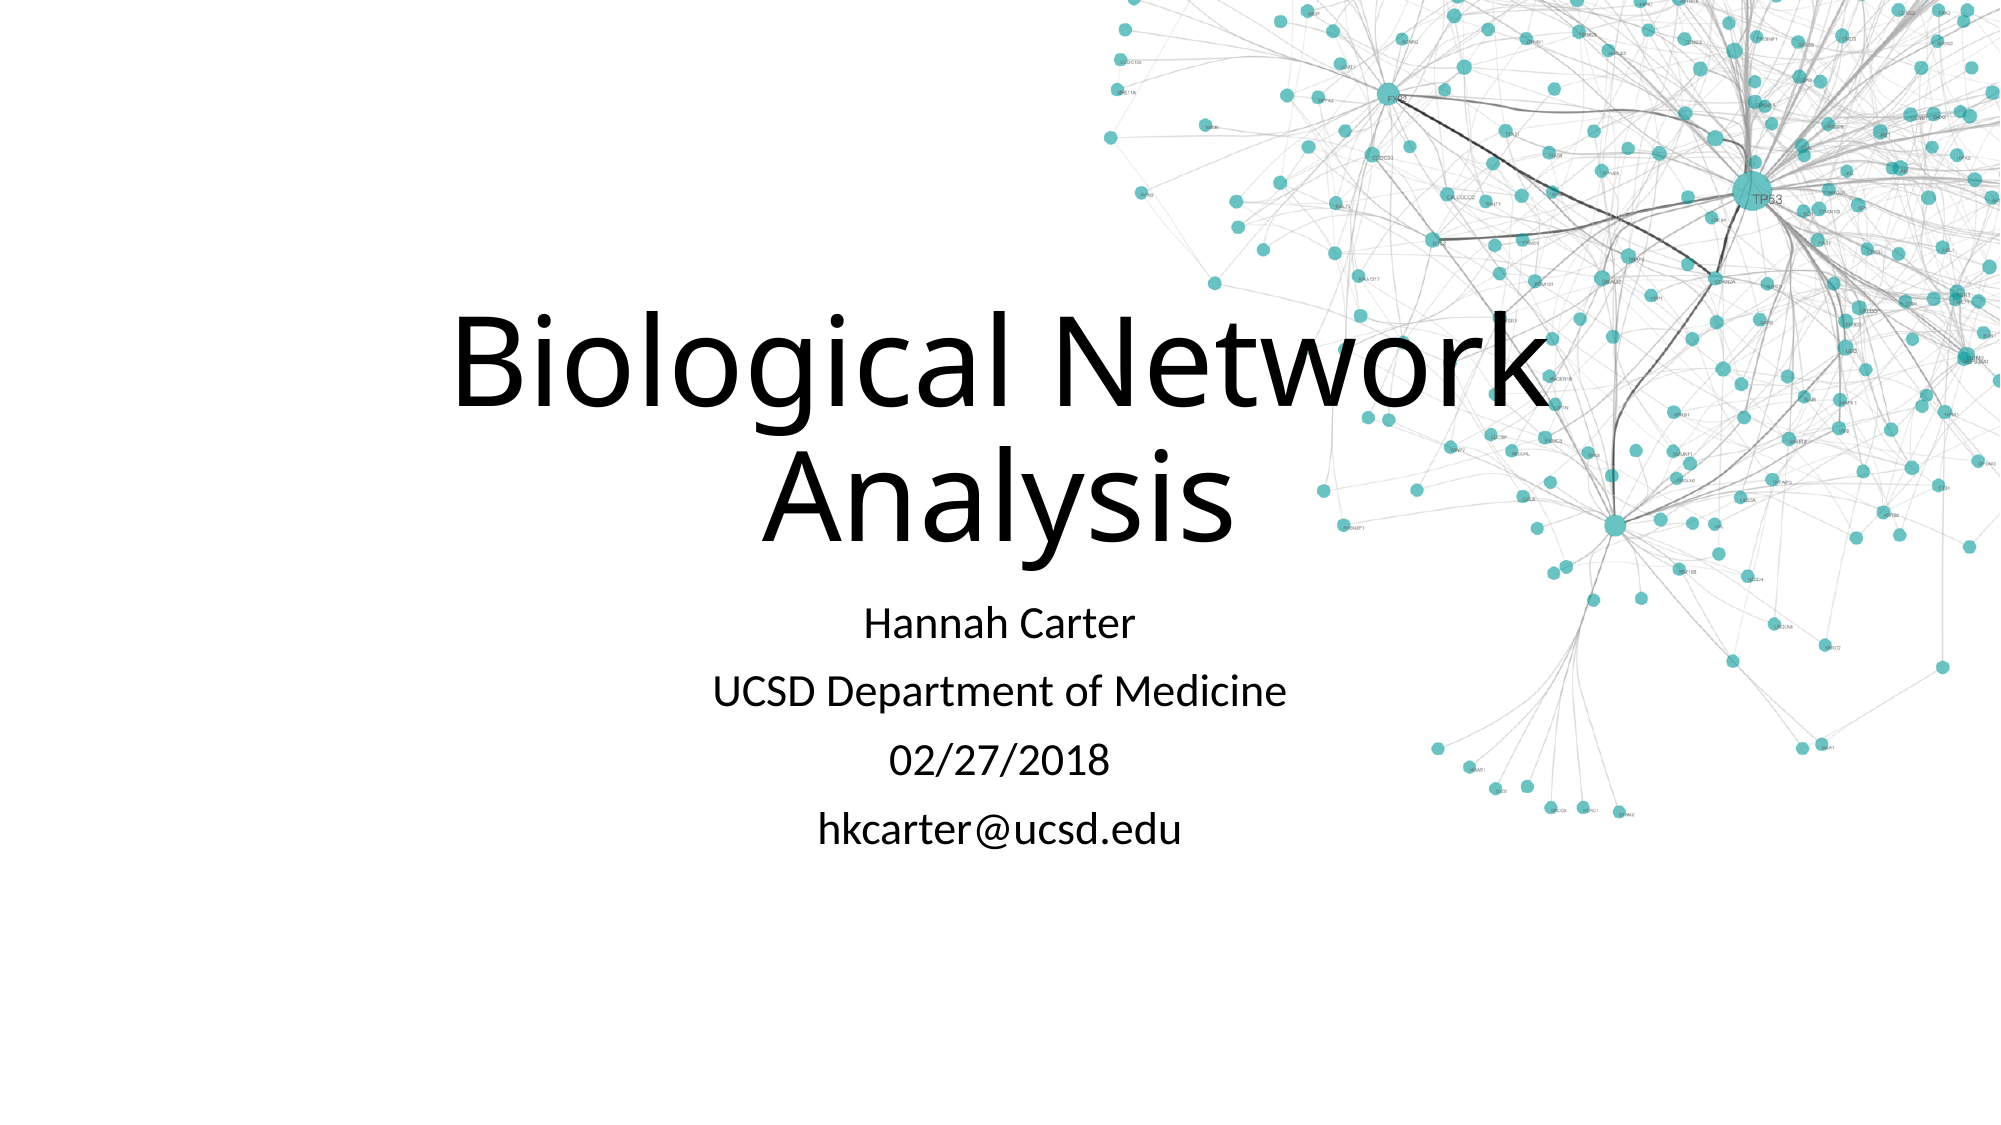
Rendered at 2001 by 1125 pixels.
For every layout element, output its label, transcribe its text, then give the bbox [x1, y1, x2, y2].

title Biological Network Analysis [249, 184, 1032, 576]
picture [1032, 0, 2000, 822]
subtitle Hannah Carter UCSD Department of Medicine 02/27/2018 hkcarter@ucsd.edu [249, 590, 1750, 863]
